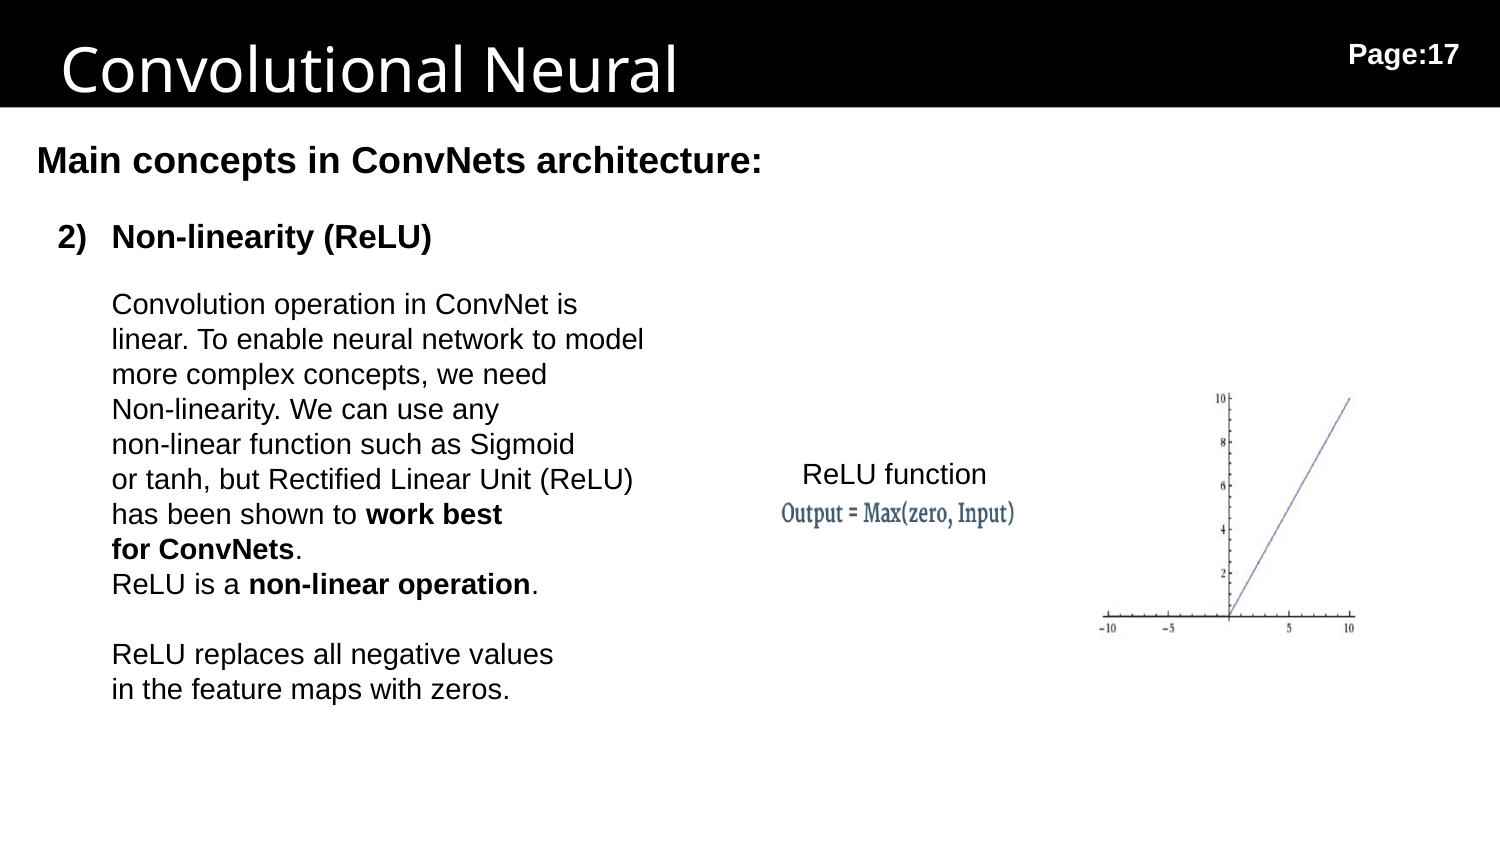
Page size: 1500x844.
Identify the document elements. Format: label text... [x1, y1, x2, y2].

picture [759, 381, 1387, 667]
text_box [0, 0, 1500, 108]
text_box Main concepts in ConvNets architecture: Non-linearity (ReLU) Convolution operation in ConvNet is linear. To enable neural network to model more complex concepts, we need Non-linearity. We can use any non-linear function such as Sigmoid or tanh, but Rectified Linear Unit (ReLU) has been shown to work best for ConvNets. ReLU is a non-linear operation. ReLU replaces all negative values in the feature maps with zeros. [21, 120, 1474, 831]
text_box Page:17 [1333, 20, 1487, 73]
text_box Convolutional Neural Networks [12, 14, 789, 130]
